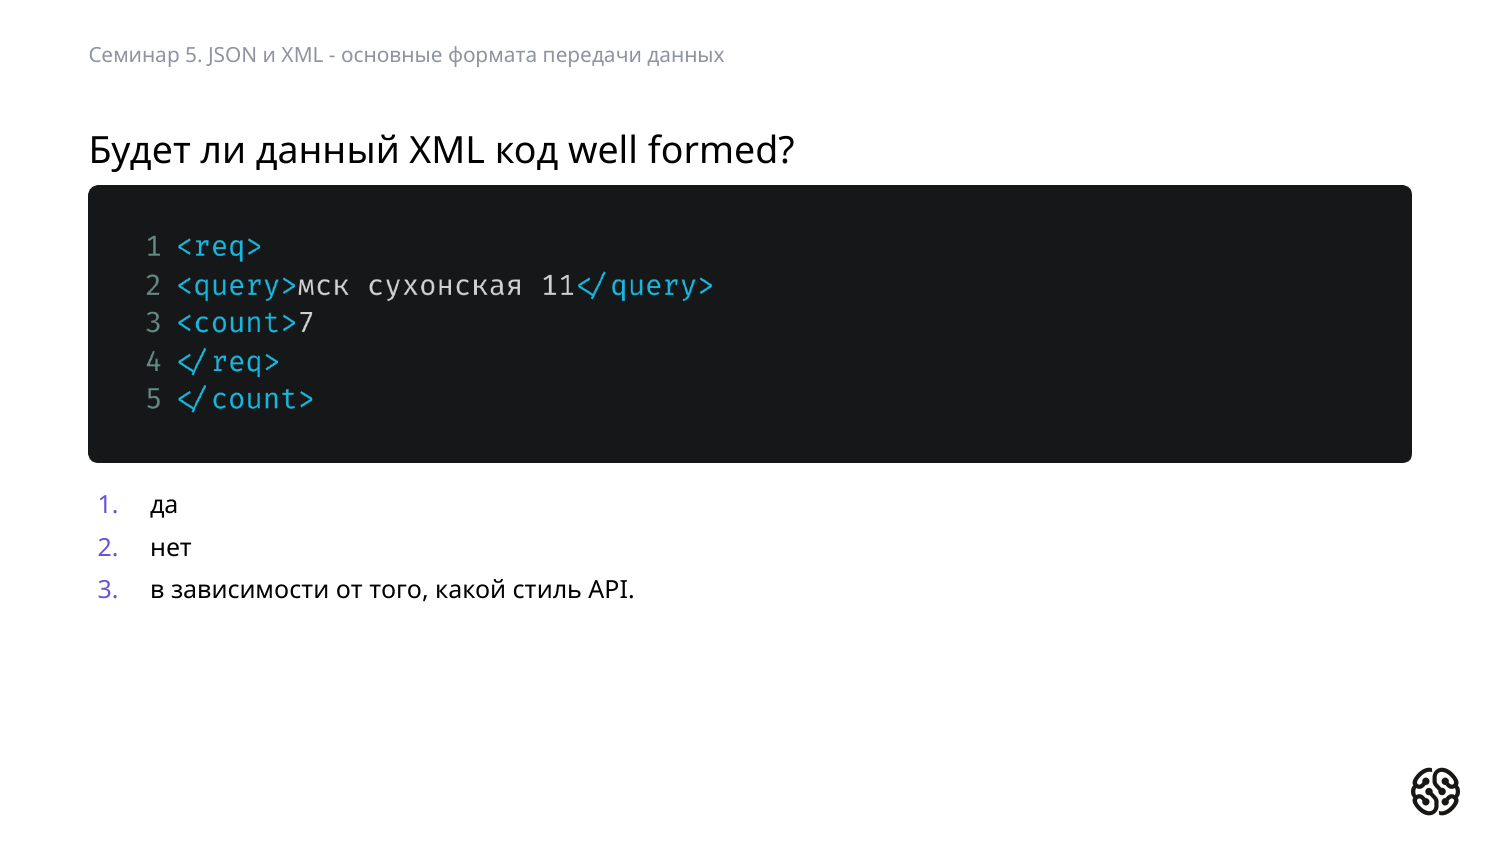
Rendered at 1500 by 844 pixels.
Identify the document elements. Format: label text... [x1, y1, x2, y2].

title Будет ли данный XML код well formed? [88, 118, 1412, 185]
subtitle да нет в зависимости от того, какой стиль API. [88, 484, 1412, 739]
subtitle Семинар 5. JSON и XML - основные формата передачи данных [88, 24, 1412, 84]
picture [1411, 767, 1460, 816]
picture [88, 185, 1412, 463]
